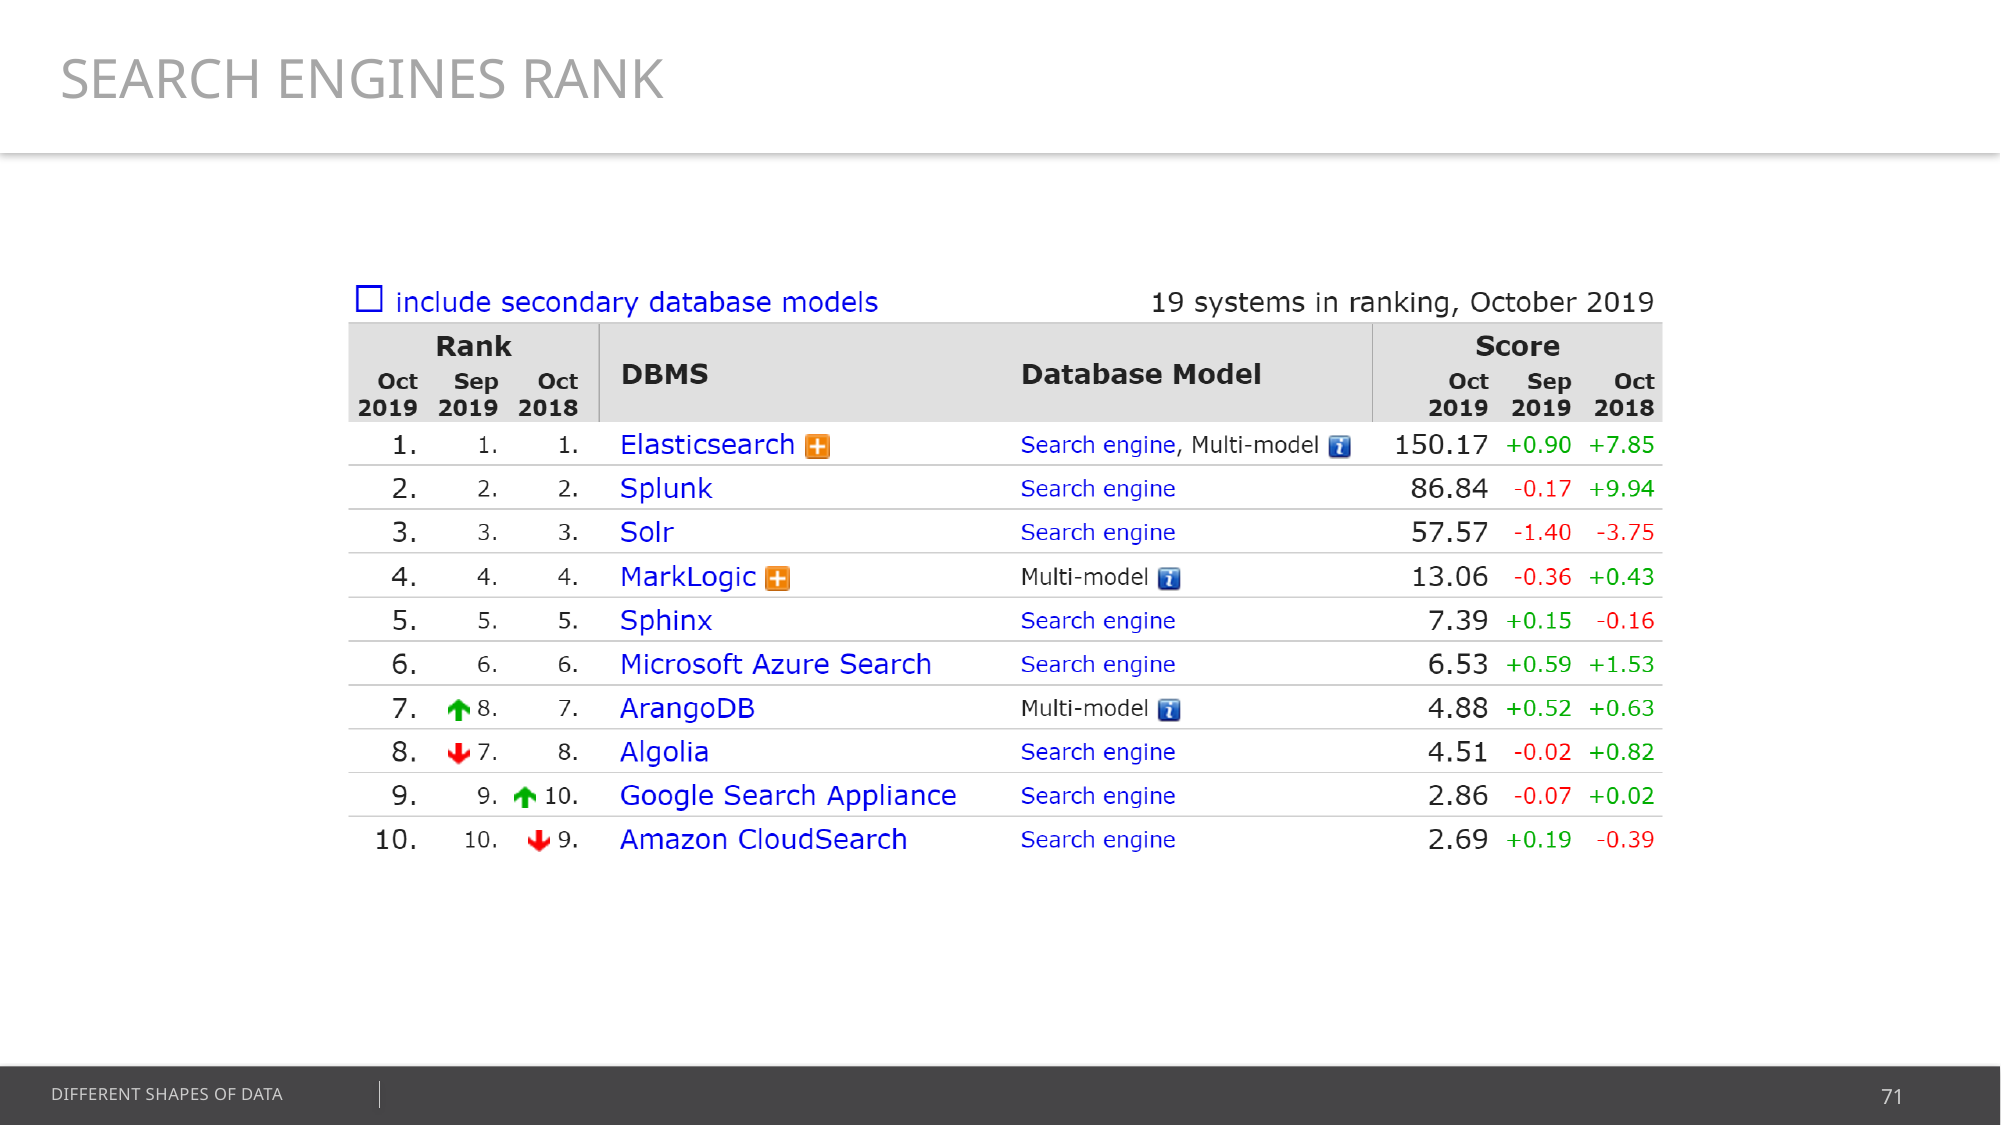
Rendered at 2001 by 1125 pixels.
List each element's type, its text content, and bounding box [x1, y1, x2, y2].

list SEARCH ENGINES RANK [0, 0, 2000, 153]
picture [334, 266, 1666, 858]
